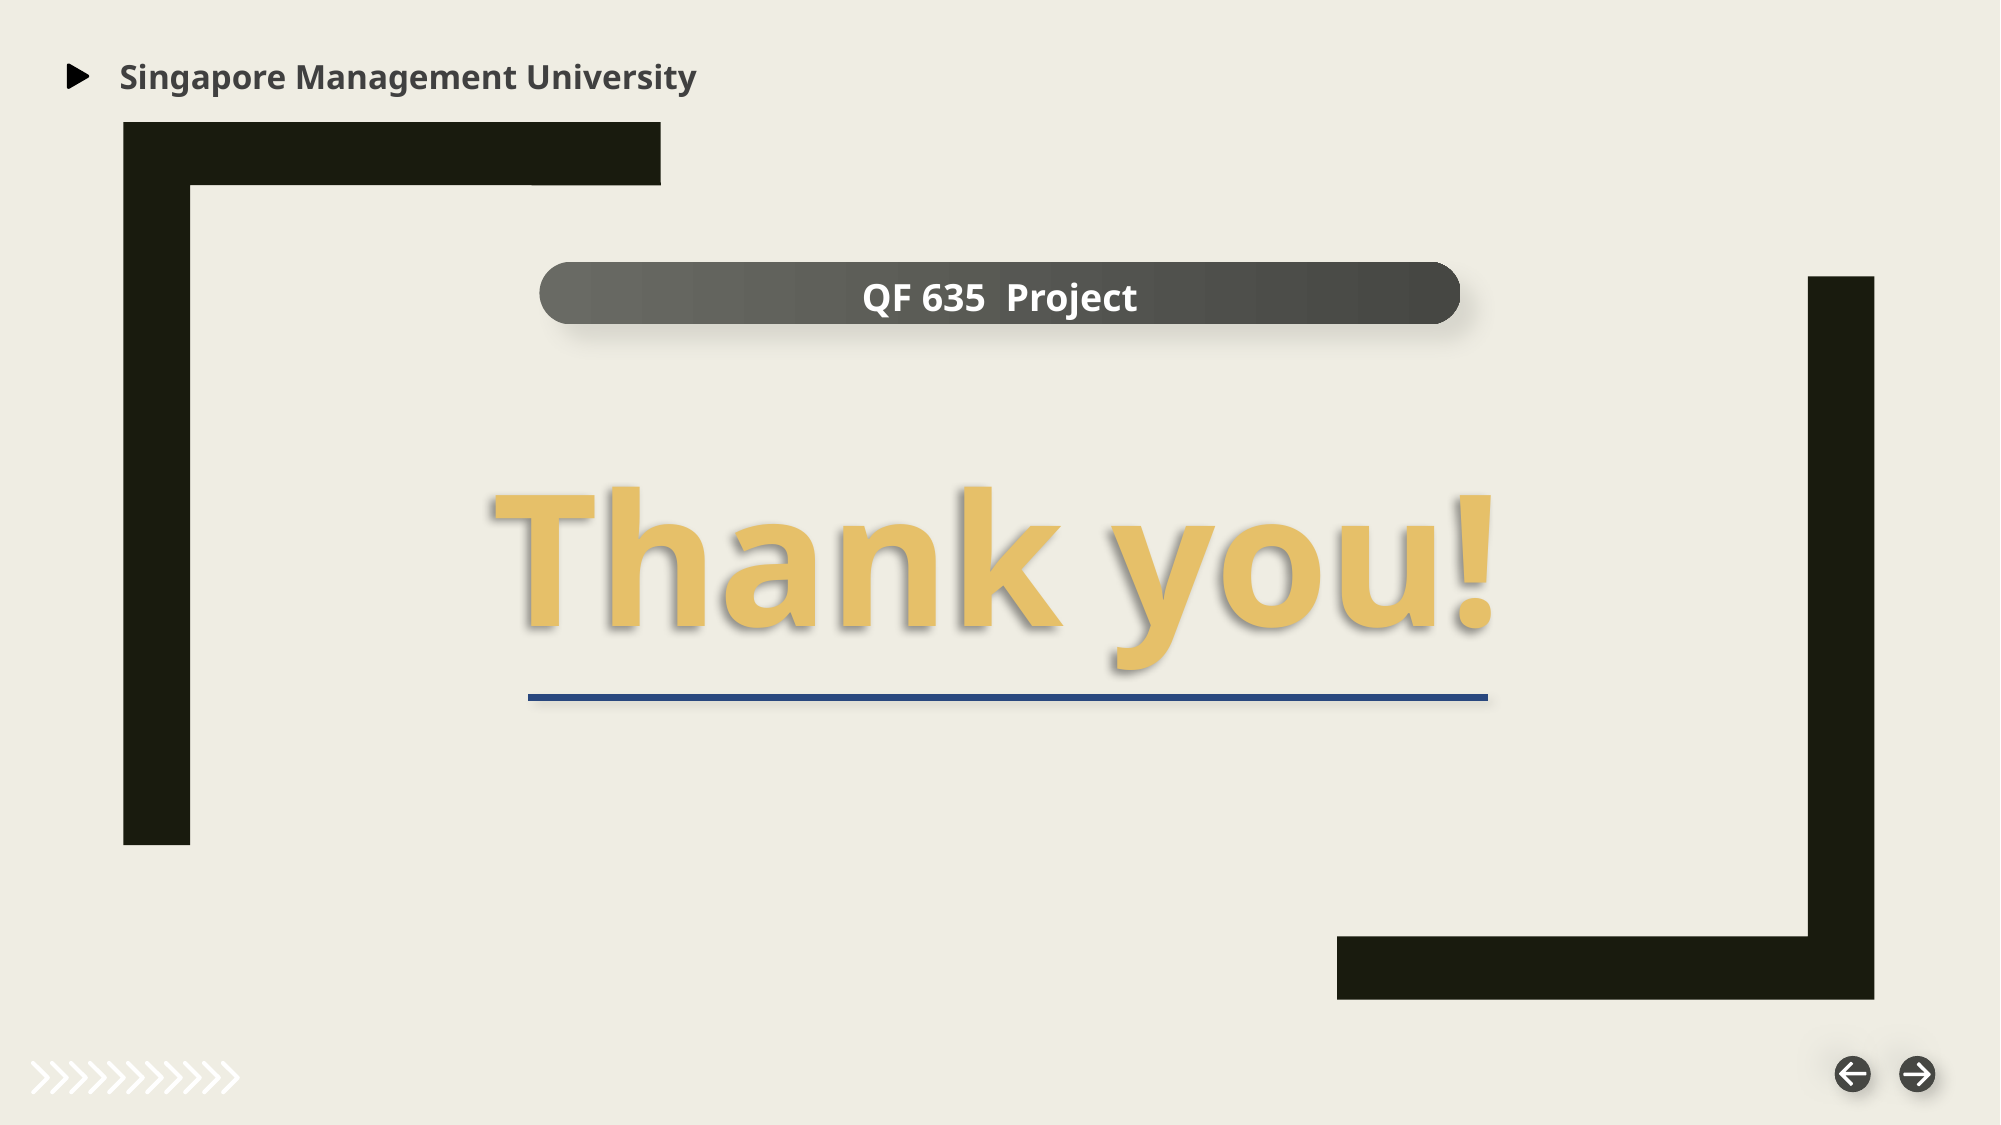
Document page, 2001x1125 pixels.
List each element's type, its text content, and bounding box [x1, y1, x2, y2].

text_box [63, 60, 92, 92]
text_box Thank you! [169, 435, 1825, 671]
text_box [1834, 1055, 1936, 1093]
text_box Singapore Management University [104, 48, 765, 104]
text_box QF 635 Project [609, 266, 1391, 326]
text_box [32, 1062, 238, 1093]
text_box [536, 258, 1464, 328]
